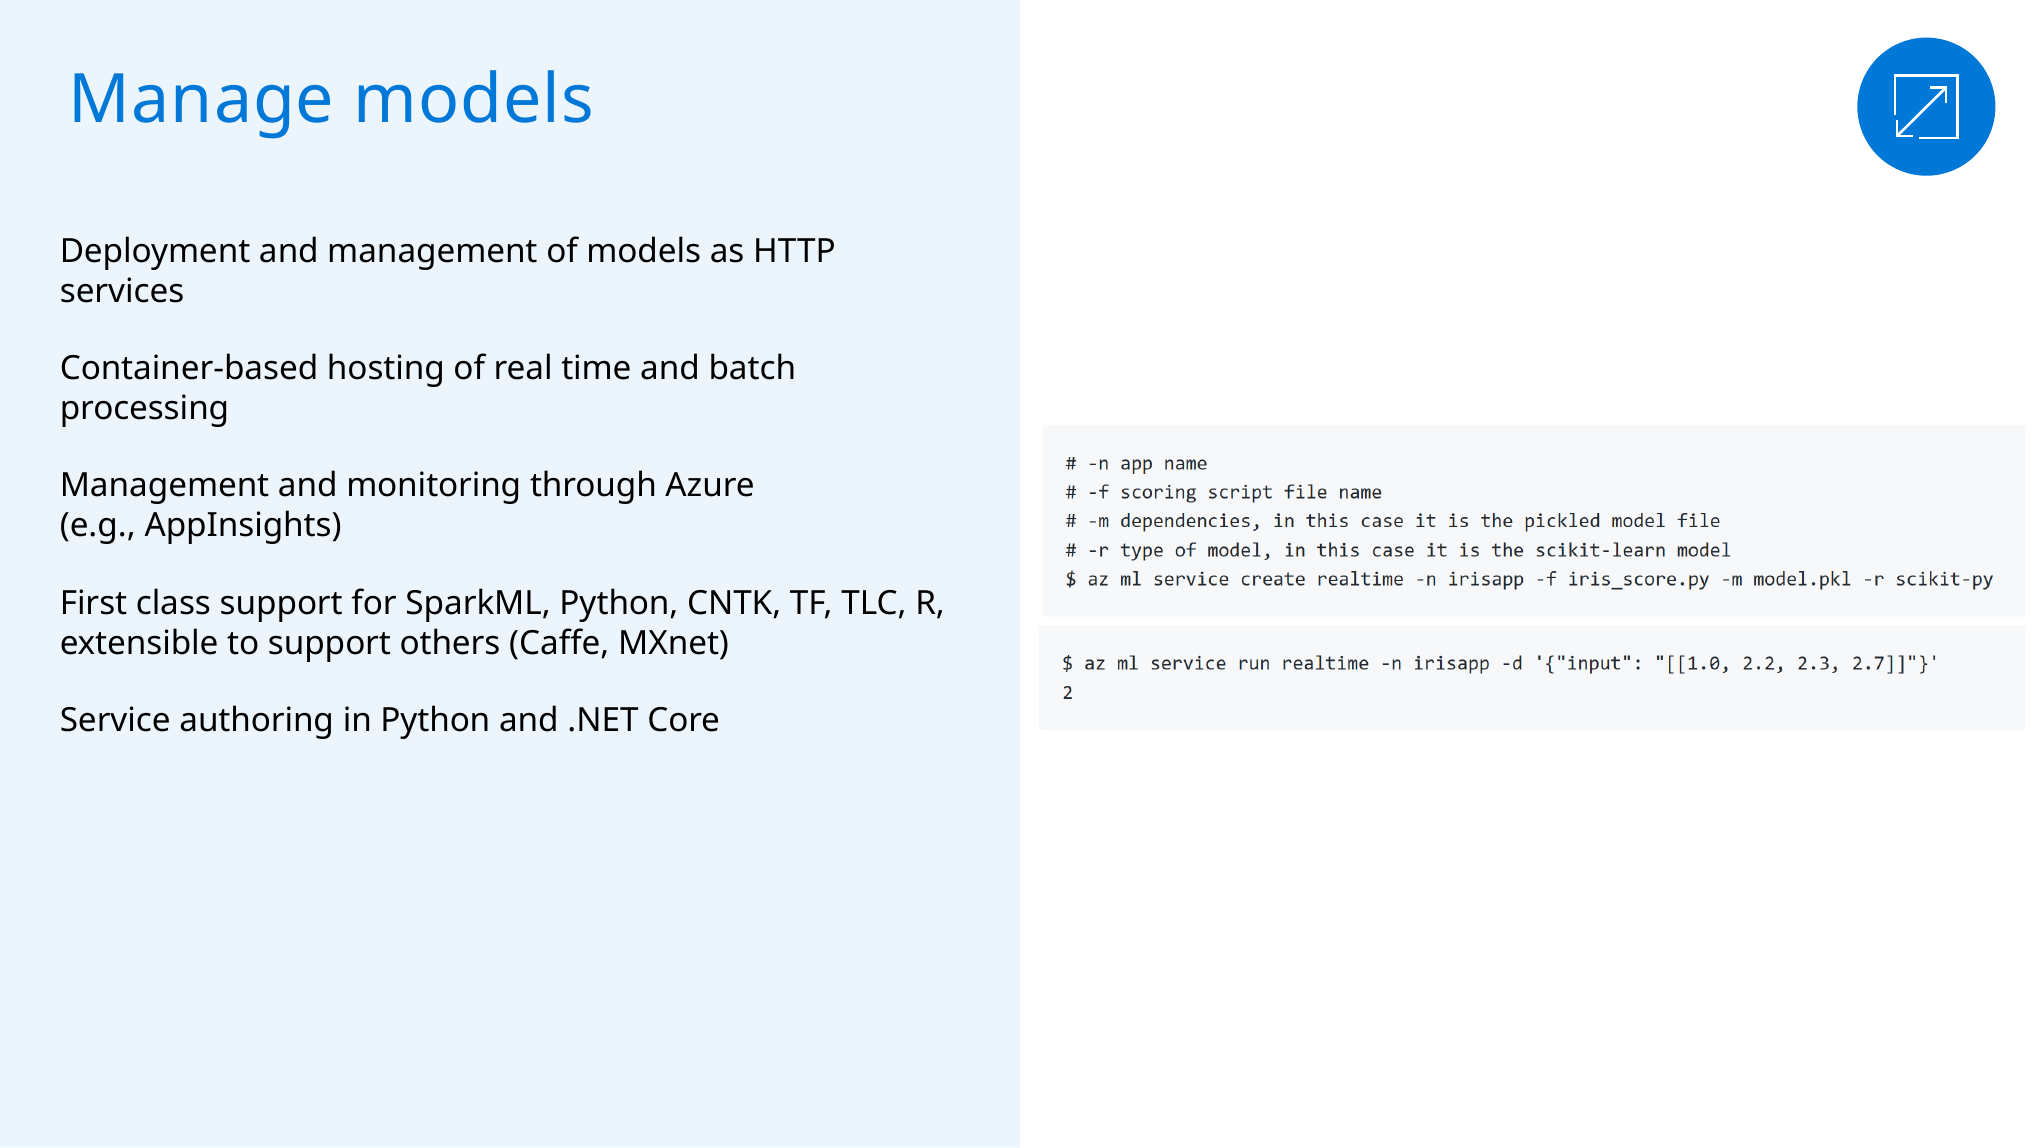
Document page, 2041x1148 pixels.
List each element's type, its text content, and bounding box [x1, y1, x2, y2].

title Manage models [45, 48, 983, 199]
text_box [1857, 37, 1996, 176]
text_box Deployment and management of models as HTTP services Container-based hosting of real time and batch processing Management and monitoring through Azure (e.g., AppInsights) First class support for SparkML, Python, CNTK, TF, TLC, R, extensible to support others (Caffe, MXnet) Service authoring in Python and .NET Core [45, 199, 970, 746]
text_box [1032, 413, 2026, 735]
